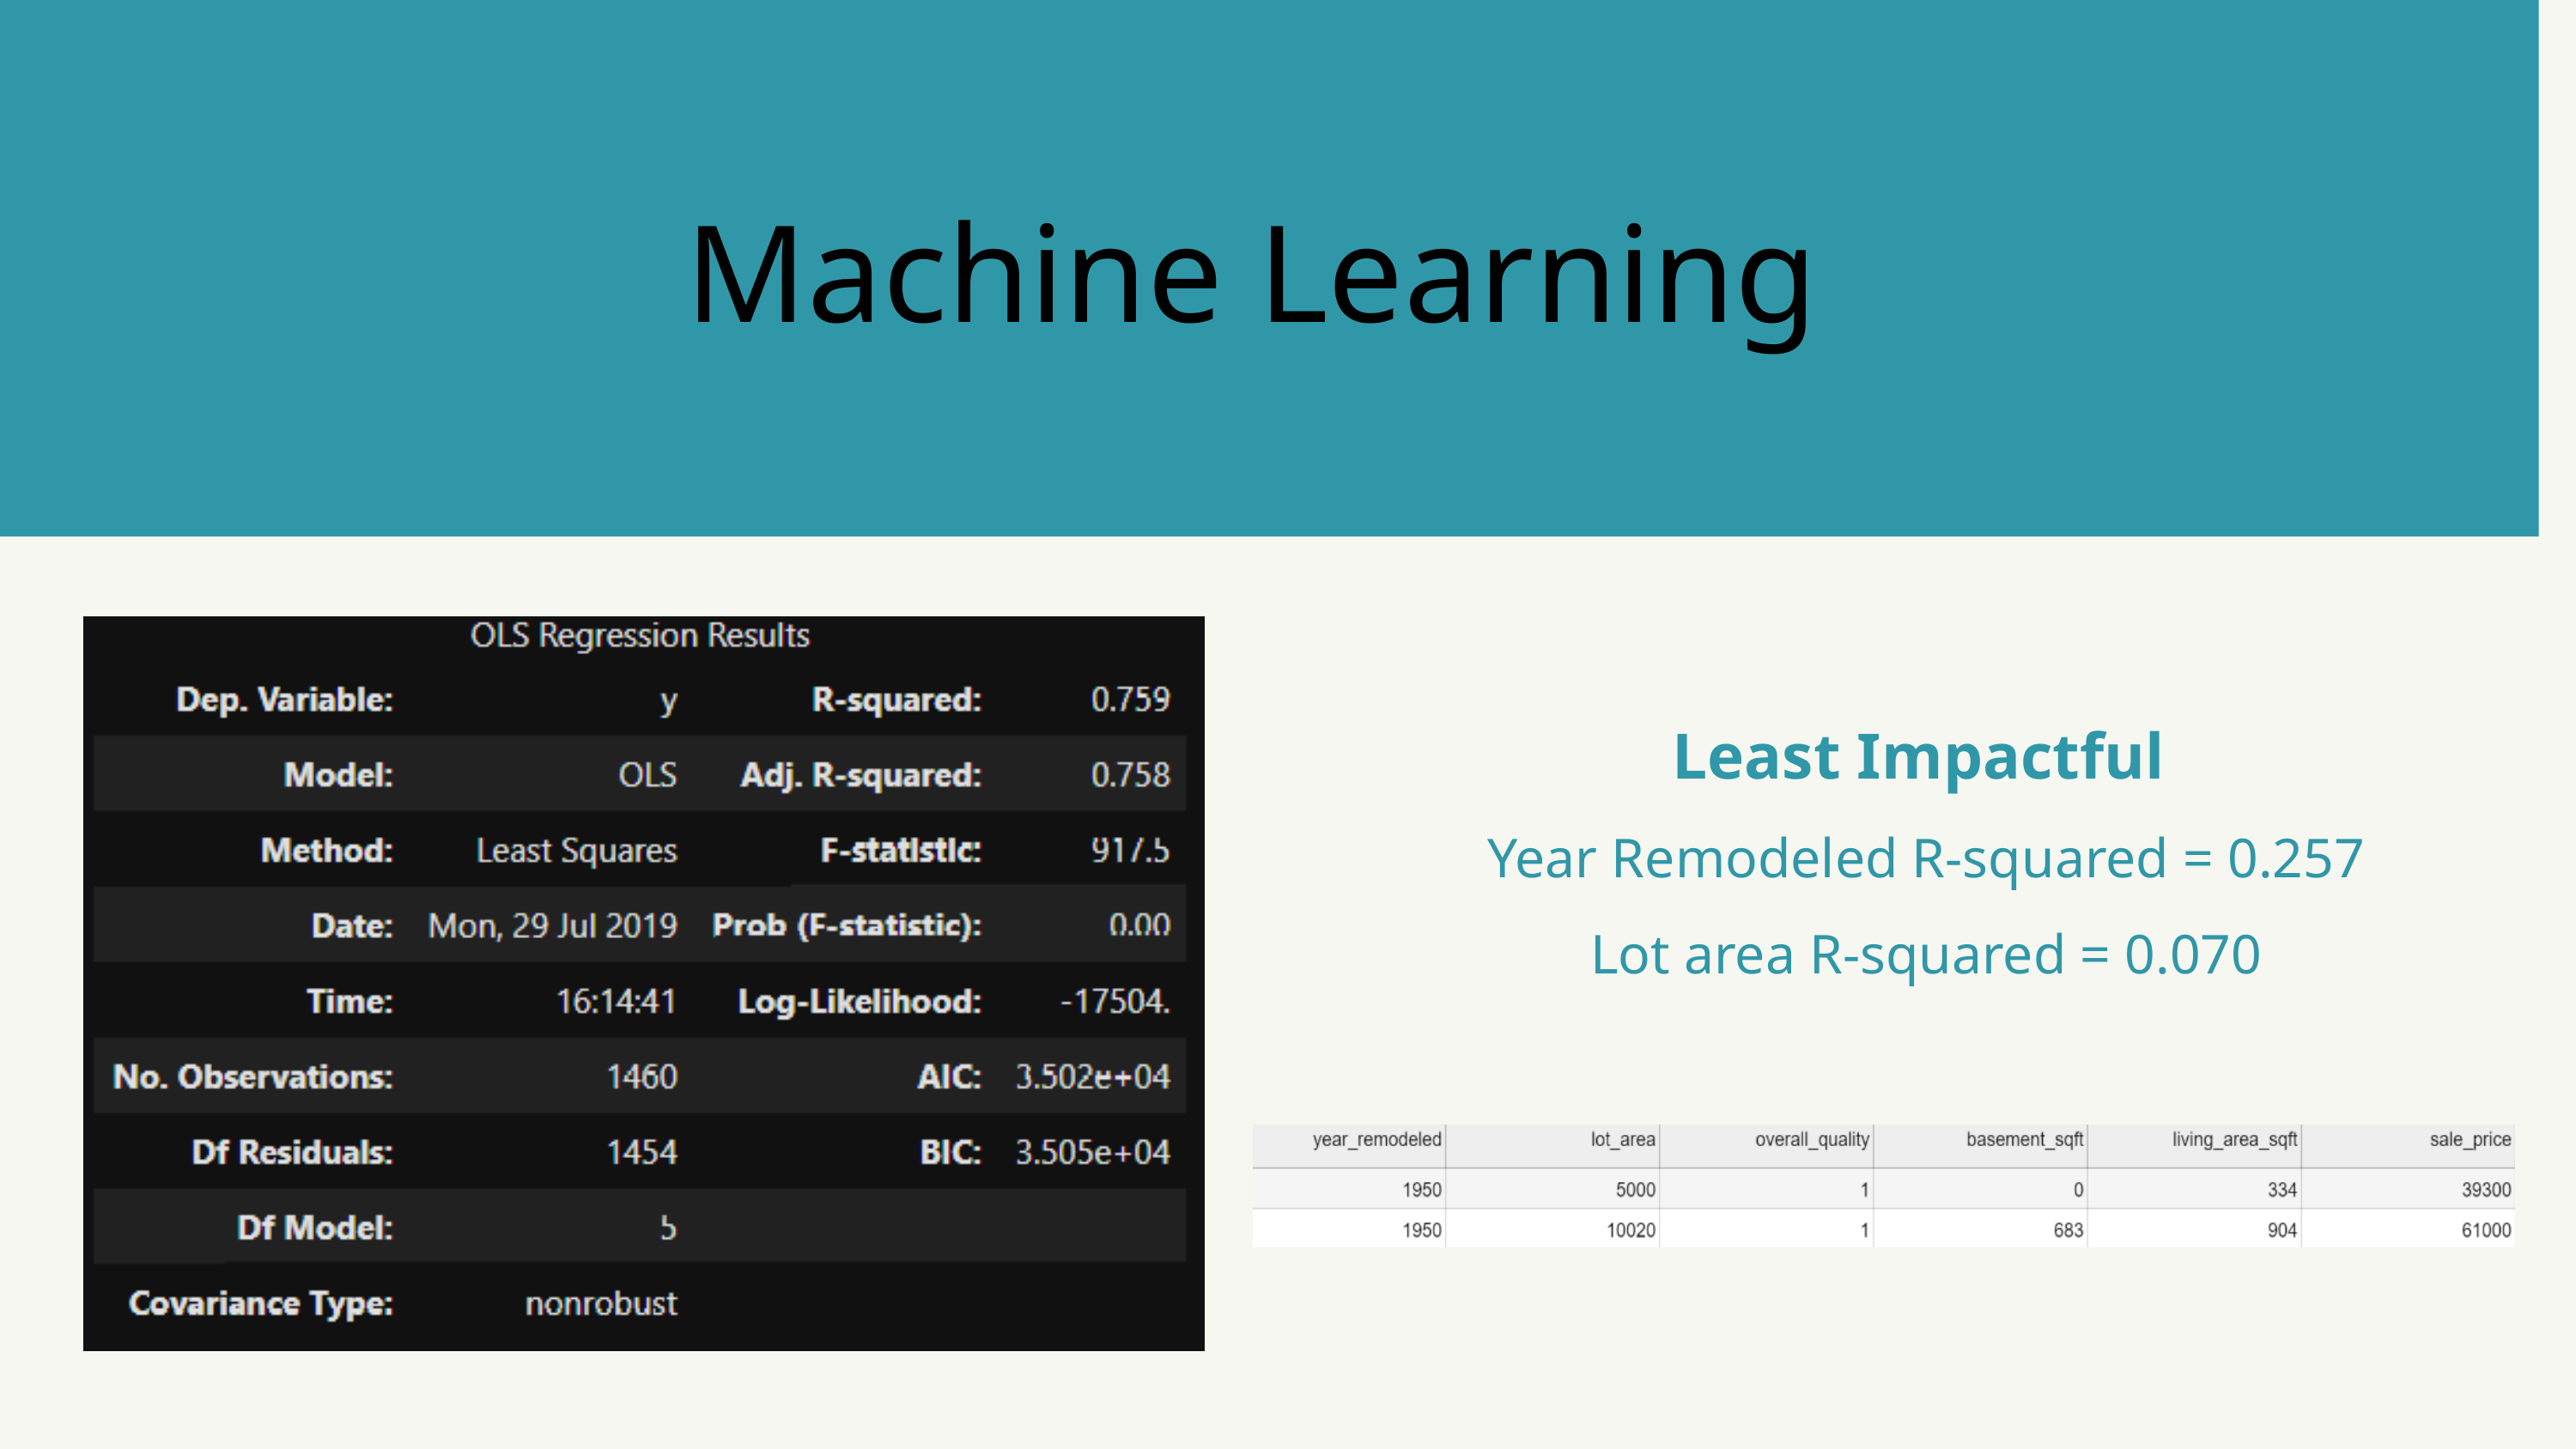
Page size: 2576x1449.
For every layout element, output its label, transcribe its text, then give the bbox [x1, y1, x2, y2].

text_box Machine Learning [0, 0, 2539, 537]
picture [1252, 1124, 2515, 1247]
picture [83, 616, 1205, 1351]
text_box Least Impactful Year Remodeled R-squared = 0.257 Lot area R-squared = 0.070 [1412, 679, 2442, 982]
